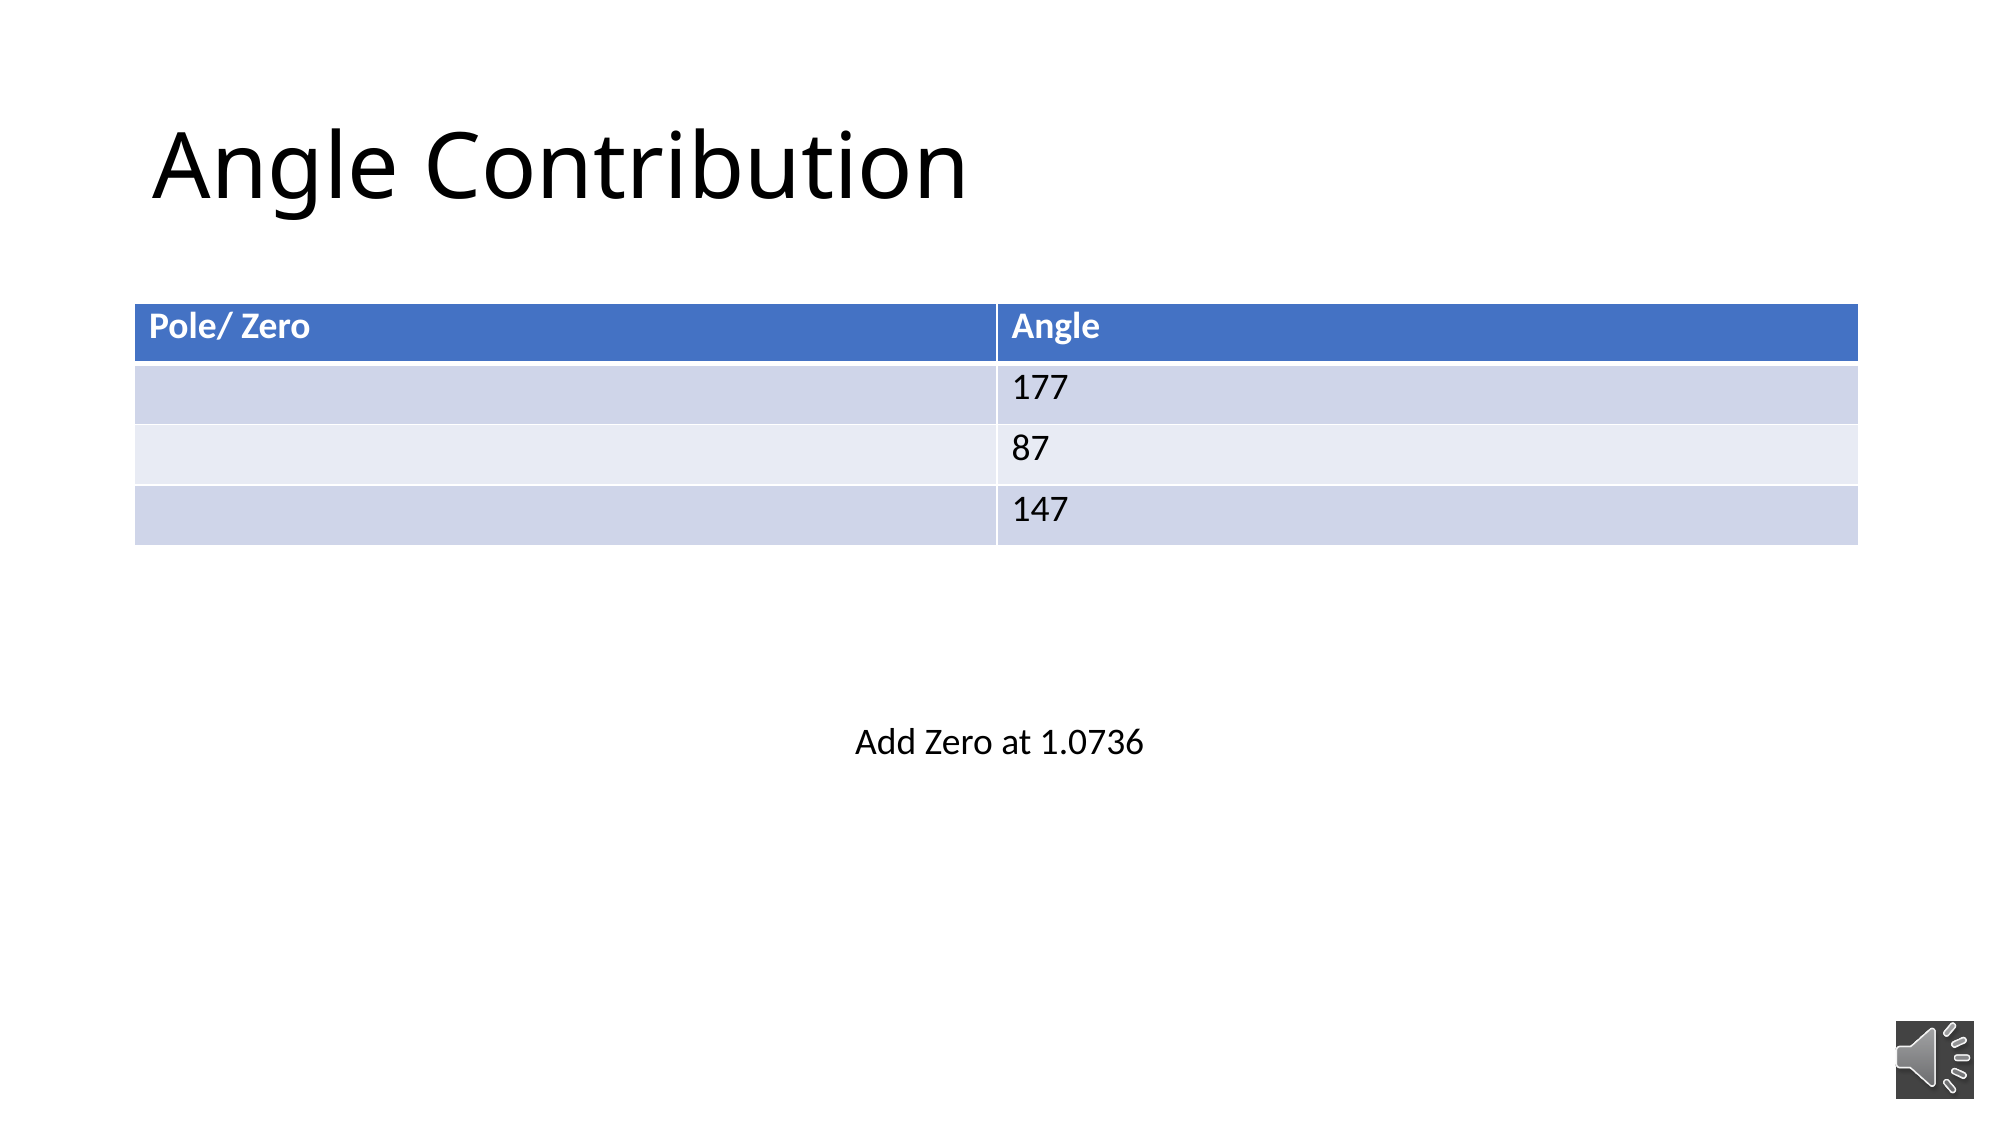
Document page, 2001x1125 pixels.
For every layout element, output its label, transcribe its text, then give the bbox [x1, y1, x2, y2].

picture [1894, 1019, 1975, 1100]
title Angle Contribution [137, 59, 1863, 278]
